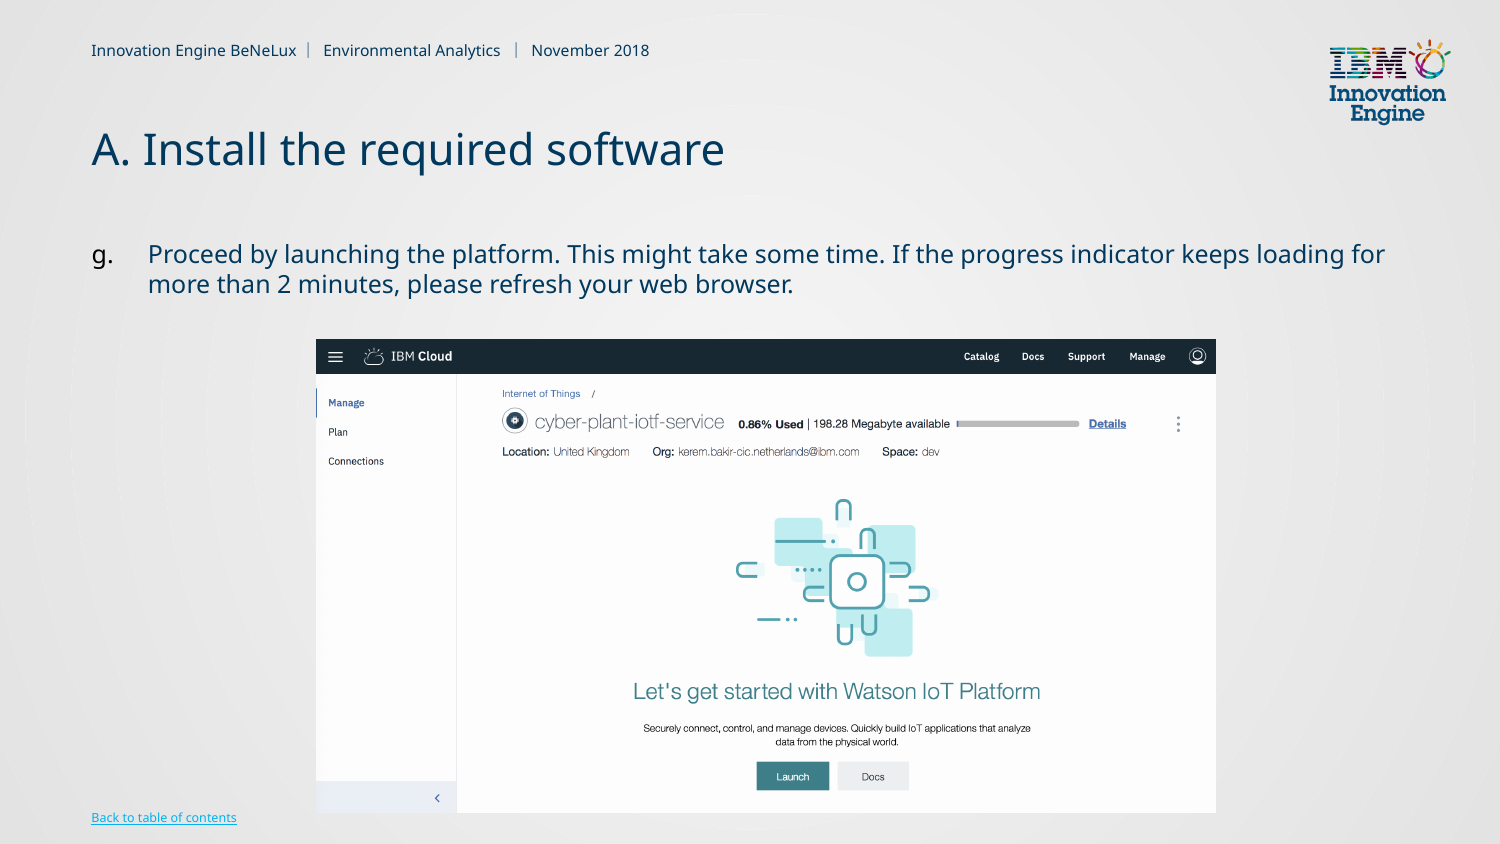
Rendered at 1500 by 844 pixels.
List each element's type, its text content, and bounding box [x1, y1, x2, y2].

picture [1316, 39, 1459, 139]
picture [150, 812, 155, 822]
picture [316, 339, 1216, 813]
title A. Install the required software [76, 76, 1211, 183]
list Proceed by launching the platform. This might take some time. If the progress indicator keeps loading for more than 2 minutes, please refresh your web browser. [76, 230, 1436, 781]
